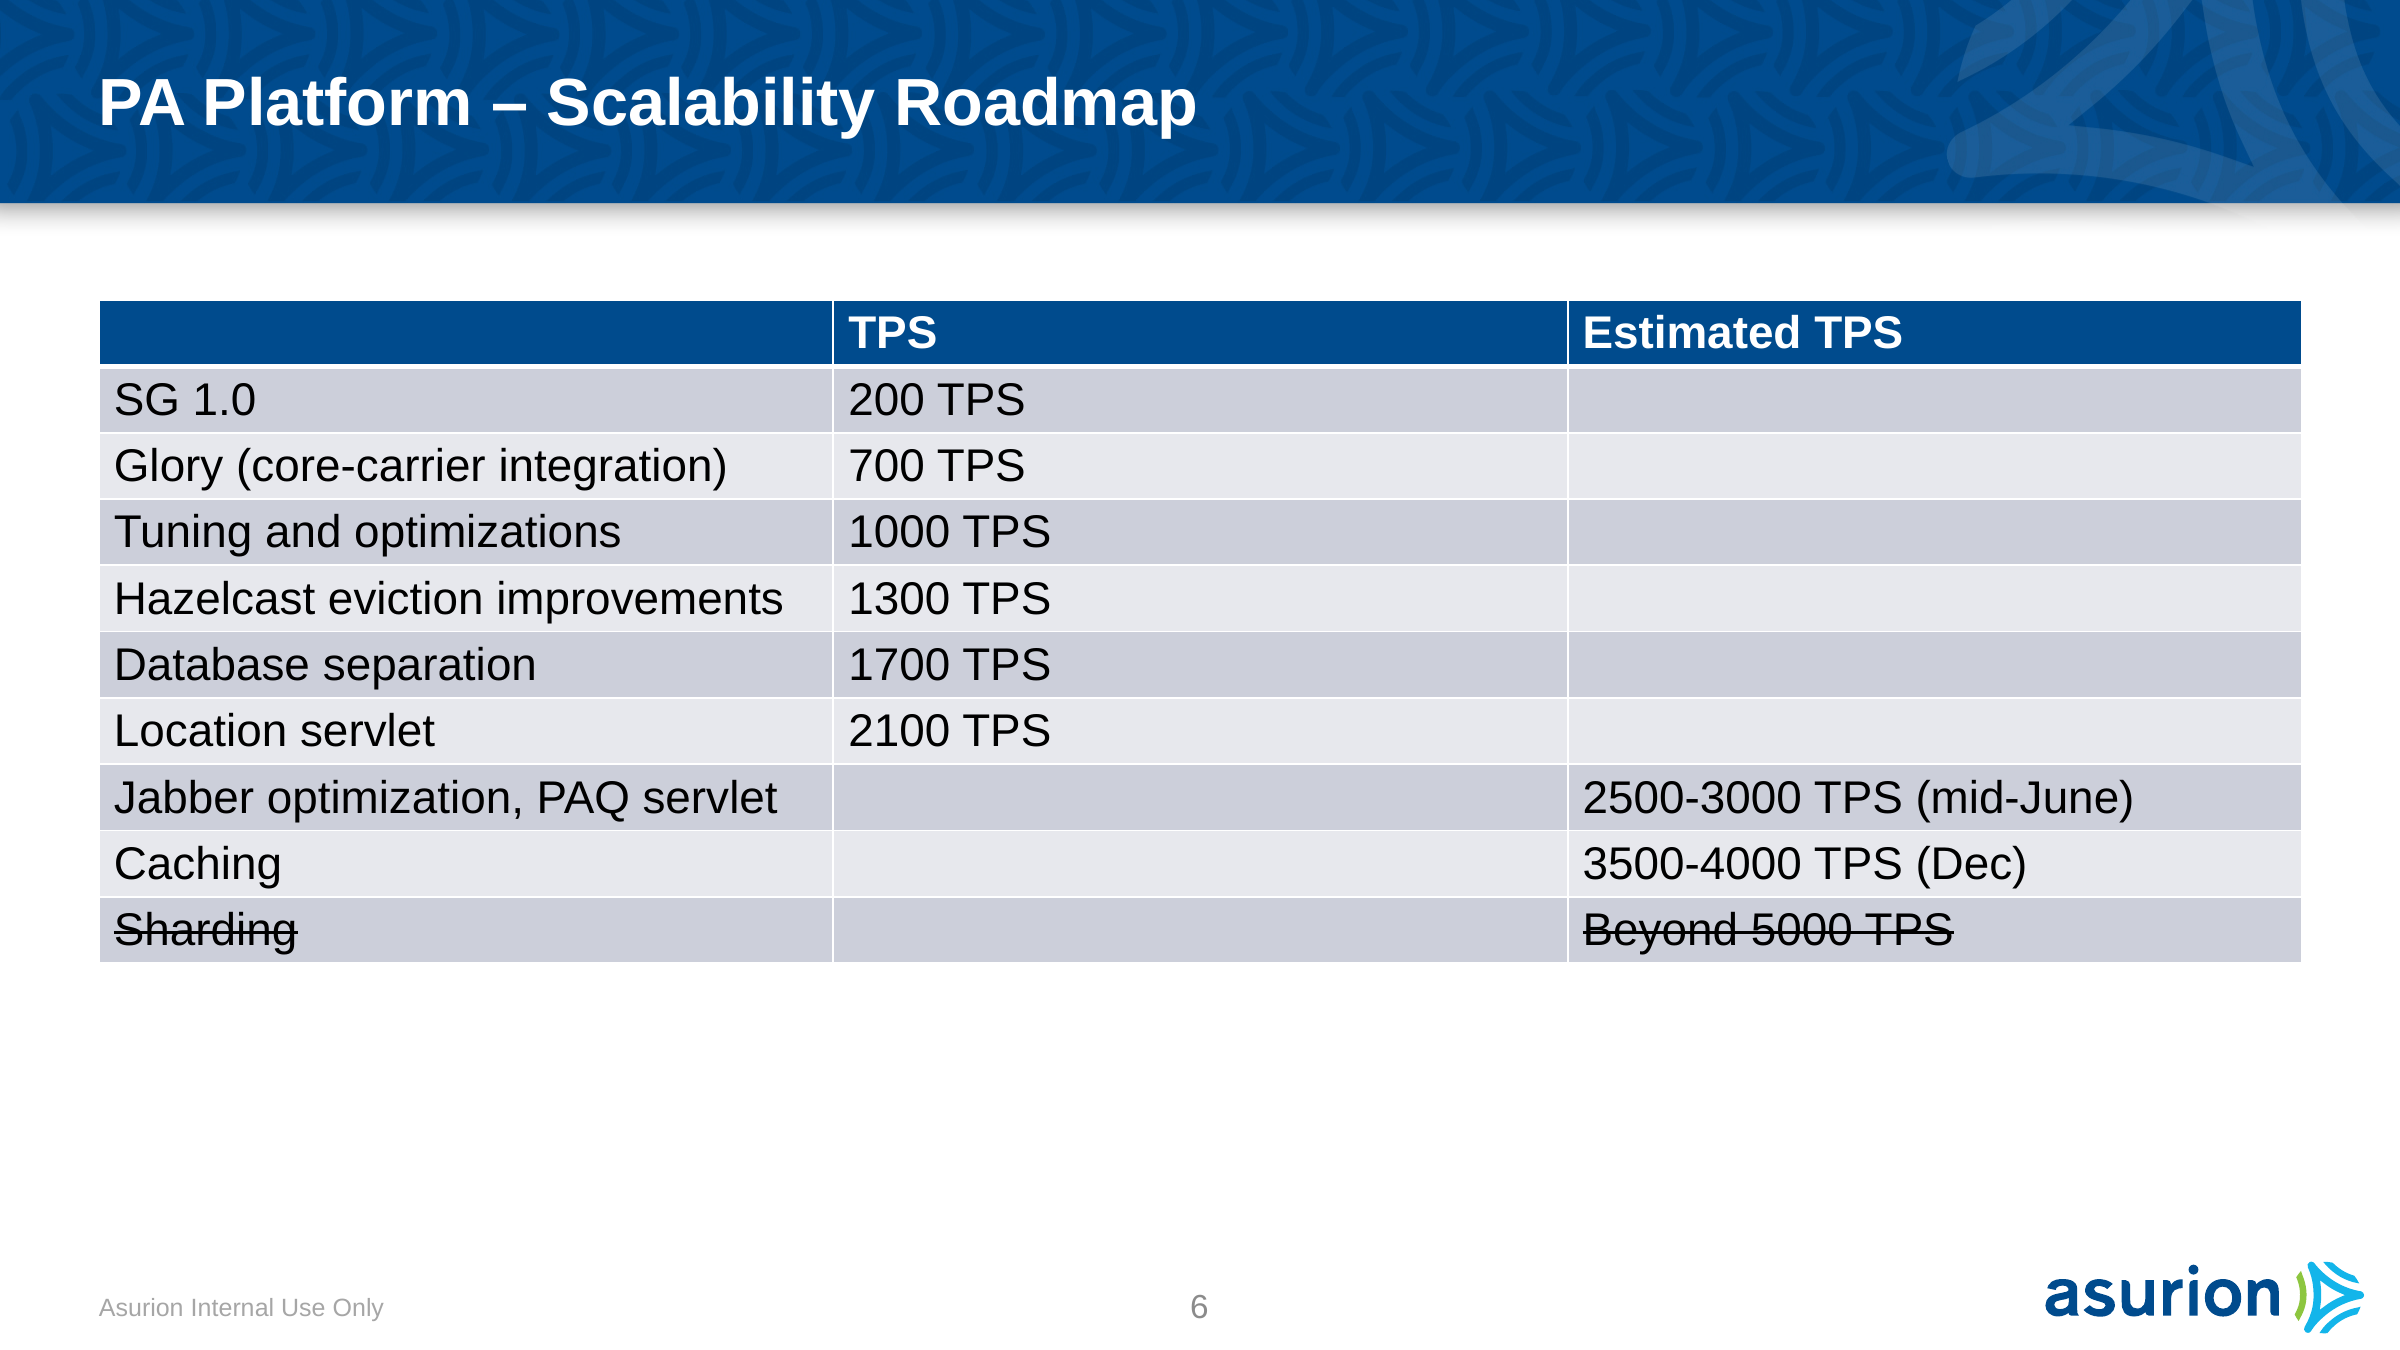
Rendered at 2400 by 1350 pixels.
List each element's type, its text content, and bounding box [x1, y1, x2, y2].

table_cell [1569, 434, 2301, 498]
table_cell Sharding [100, 898, 832, 962]
table_cell 3500-4000 TPS (Dec) [1569, 831, 2301, 896]
table_cell [1569, 566, 2301, 631]
table_header TPS [834, 301, 1567, 364]
table_cell Hazelcast eviction improvements [100, 566, 832, 631]
table_header [100, 301, 832, 364]
table_cell 1300 TPS [834, 566, 1567, 631]
table_cell 2500-3000 TPS (mid-June) [1569, 765, 2301, 830]
table_cell Location servlet [100, 699, 832, 763]
table_cell Beyond 5000 TPS [1569, 898, 2301, 962]
table_cell [1569, 500, 2301, 564]
table_cell [834, 831, 1567, 896]
table_cell 1700 TPS [834, 632, 1567, 697]
table_cell [1569, 699, 2301, 763]
table_cell [834, 898, 1567, 962]
table_cell 2100 TPS [834, 699, 1567, 763]
table_cell [1569, 632, 2301, 697]
table_cell [834, 765, 1567, 830]
table_cell 200 TPS [834, 369, 1567, 432]
table_cell Caching [100, 831, 832, 896]
table_header Estimated TPS [1569, 301, 2301, 364]
table_cell Jabber optimization, PAQ servlet [100, 765, 832, 830]
table_cell 700 TPS [834, 434, 1567, 498]
table_cell 1000 TPS [834, 500, 1567, 564]
table_cell SG 1.0 [100, 369, 832, 432]
table_cell Glory (core-carrier integration) [100, 434, 832, 498]
table_cell Database separation [100, 632, 832, 697]
picture [0, 0, 2400, 1350]
table_cell Tuning and optimizations [100, 500, 832, 564]
title PA Platform – Scalability Roadmap [98, 0, 2303, 207]
table_cell [1569, 369, 2301, 432]
